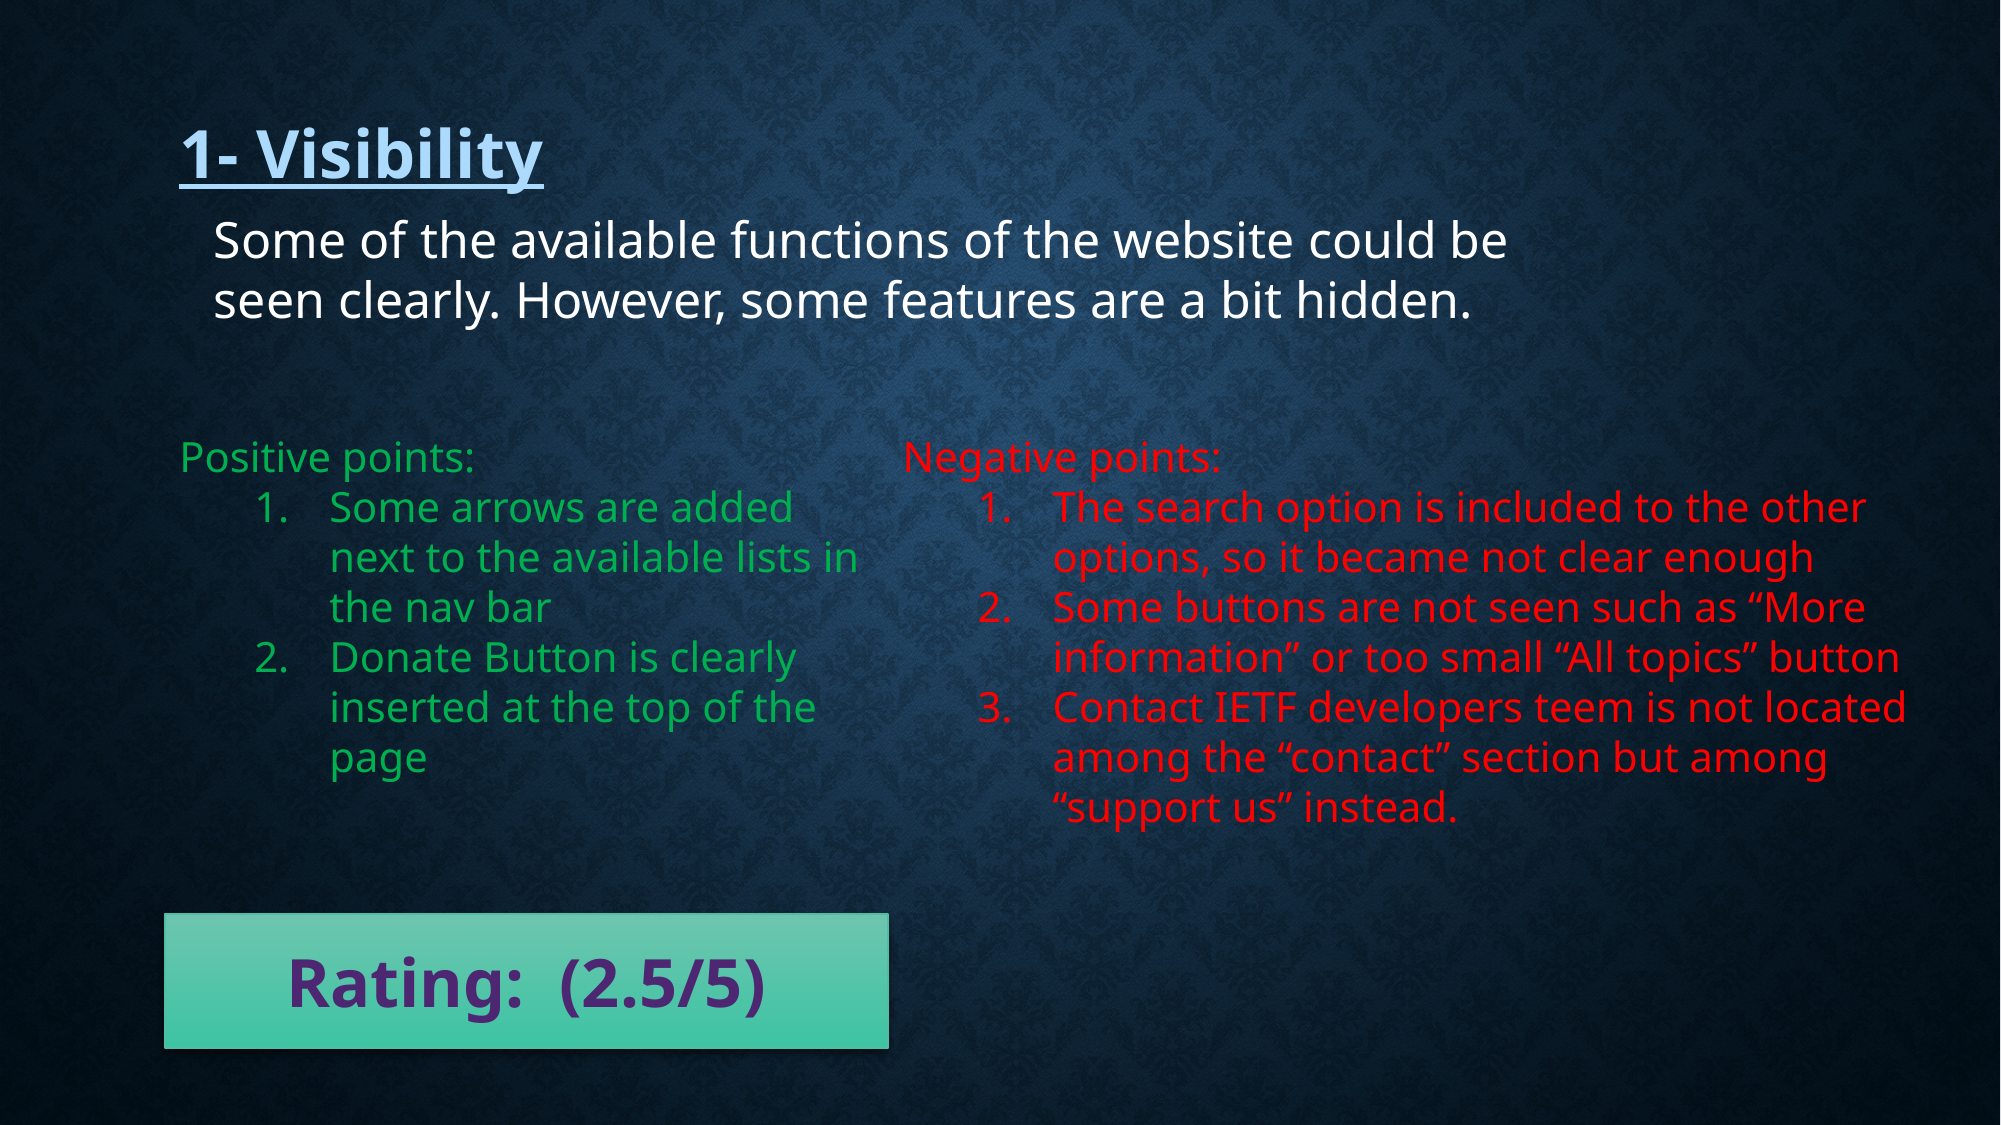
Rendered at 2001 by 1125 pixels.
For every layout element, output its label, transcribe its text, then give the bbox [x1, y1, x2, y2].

text_box Some of the available functions of the website could be seen clearly. However, some features are a bit hidden. [199, 200, 1577, 336]
text_box 1- Visibility [164, 104, 964, 200]
text_box Positive points: Some arrows are added next to the available lists in the nav bar Donate Button is clearly inserted at the top of the page [164, 423, 887, 789]
text_box Rating: (2.5/5) [164, 913, 889, 1049]
text_box Negative points: The search option is included to the other options, so it became not clear enough Some buttons are not seen such as “More information” or too small “All topics” button Contact IETF developers teem is not located among the “contact” section but among “support us” instead. [887, 423, 1930, 839]
